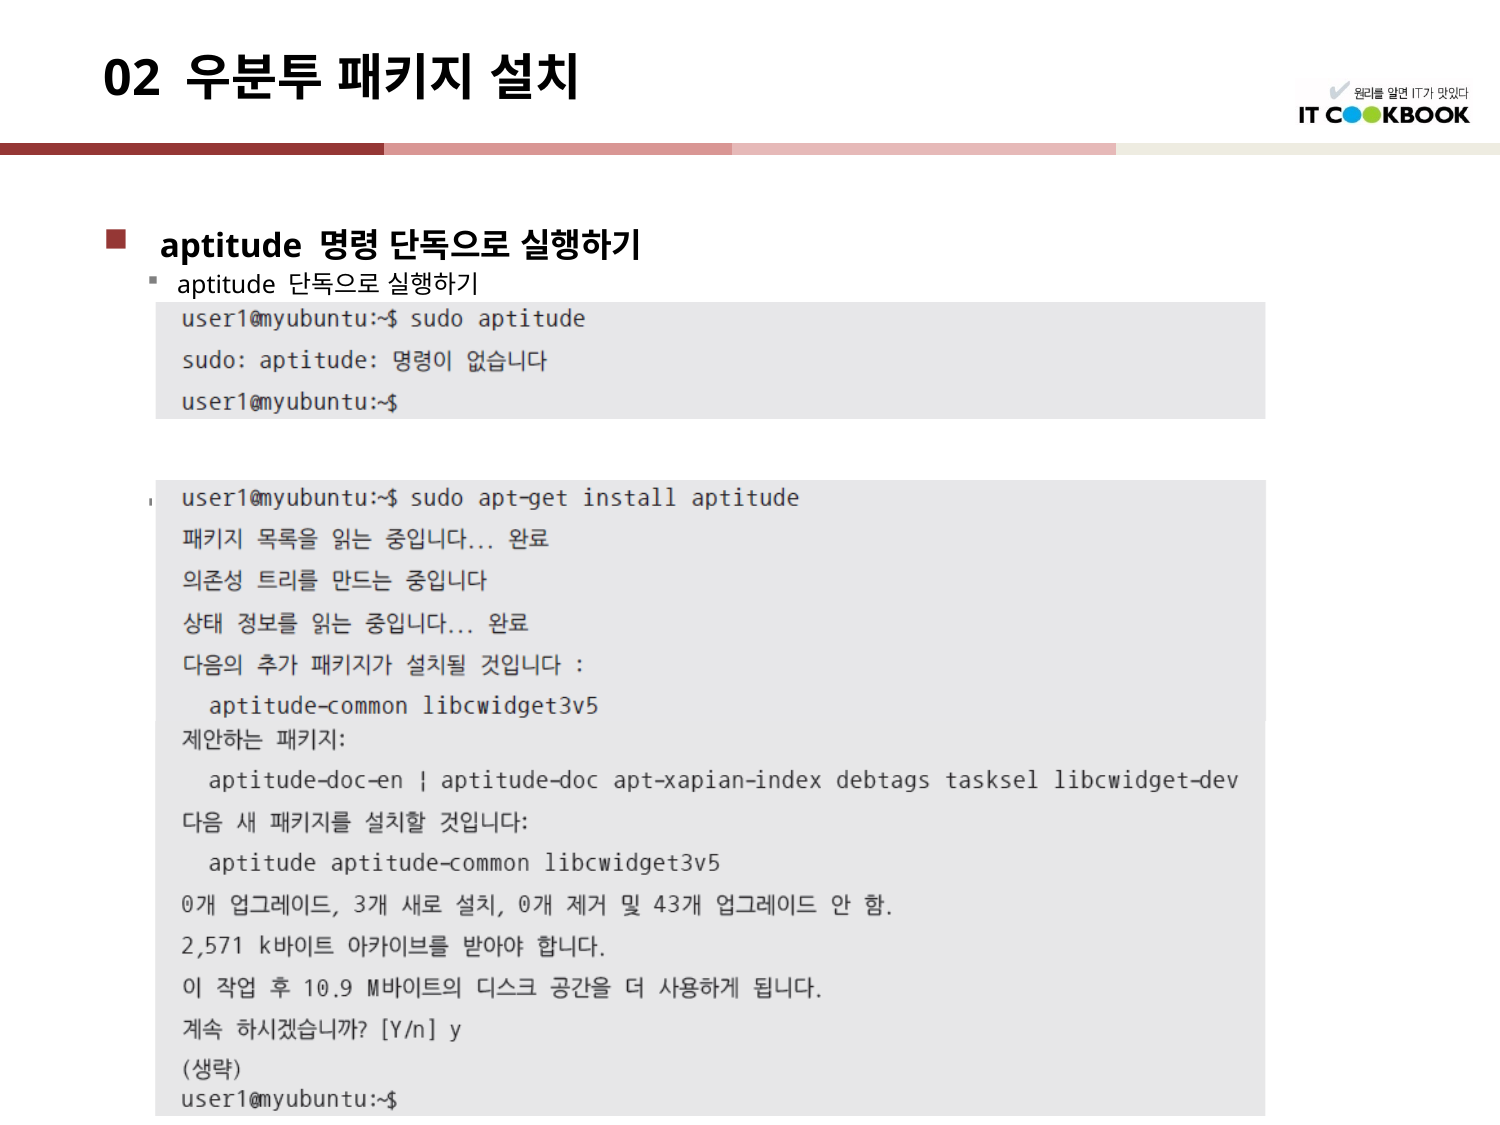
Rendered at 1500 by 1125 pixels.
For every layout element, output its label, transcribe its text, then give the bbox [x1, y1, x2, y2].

picture [151, 302, 1273, 420]
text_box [151, 480, 1270, 1117]
list aptitude 명령 단독으로 실행하기 aptitude 단독으로 실행하기 aptitude 명령이 설치되어 있지 않으면 apt-get 명령으로 aptitude를 설치 [88, 196, 1436, 1083]
picture [1295, 78, 1473, 125]
title 02 우분투 패키지 설치 [88, 30, 1330, 121]
